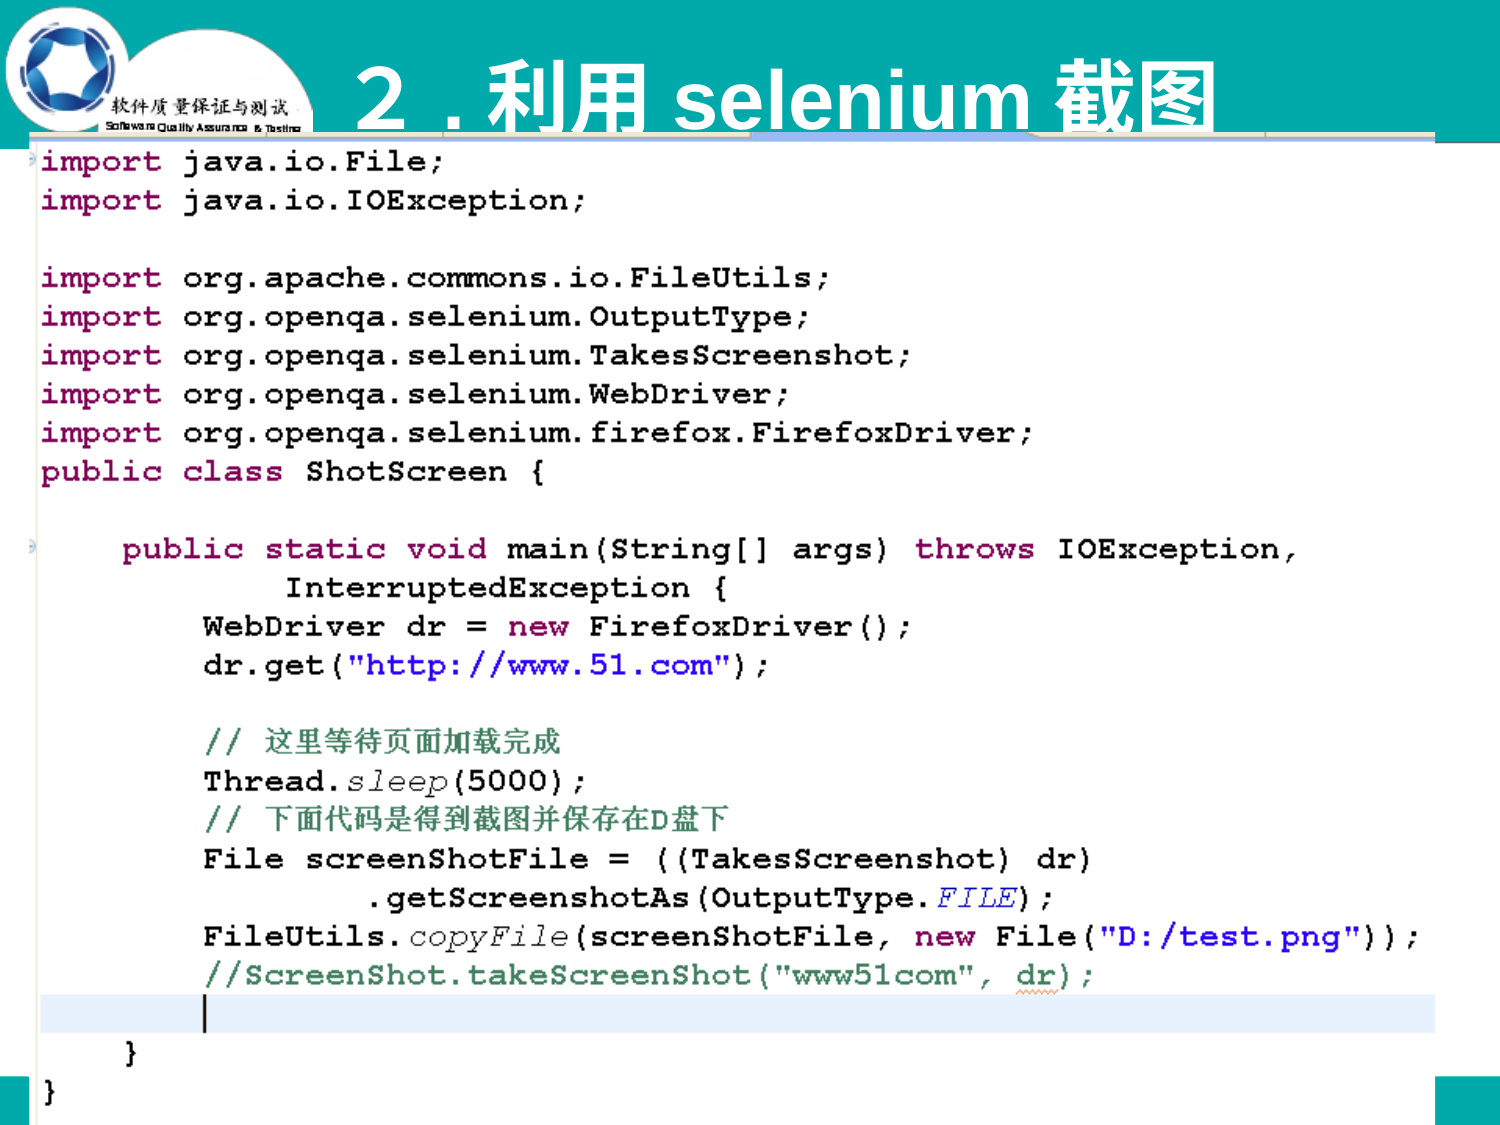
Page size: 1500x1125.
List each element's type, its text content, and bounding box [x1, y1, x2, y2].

title ２.利用selenium截图 [324, 30, 1500, 163]
picture [0, 0, 1436, 1125]
